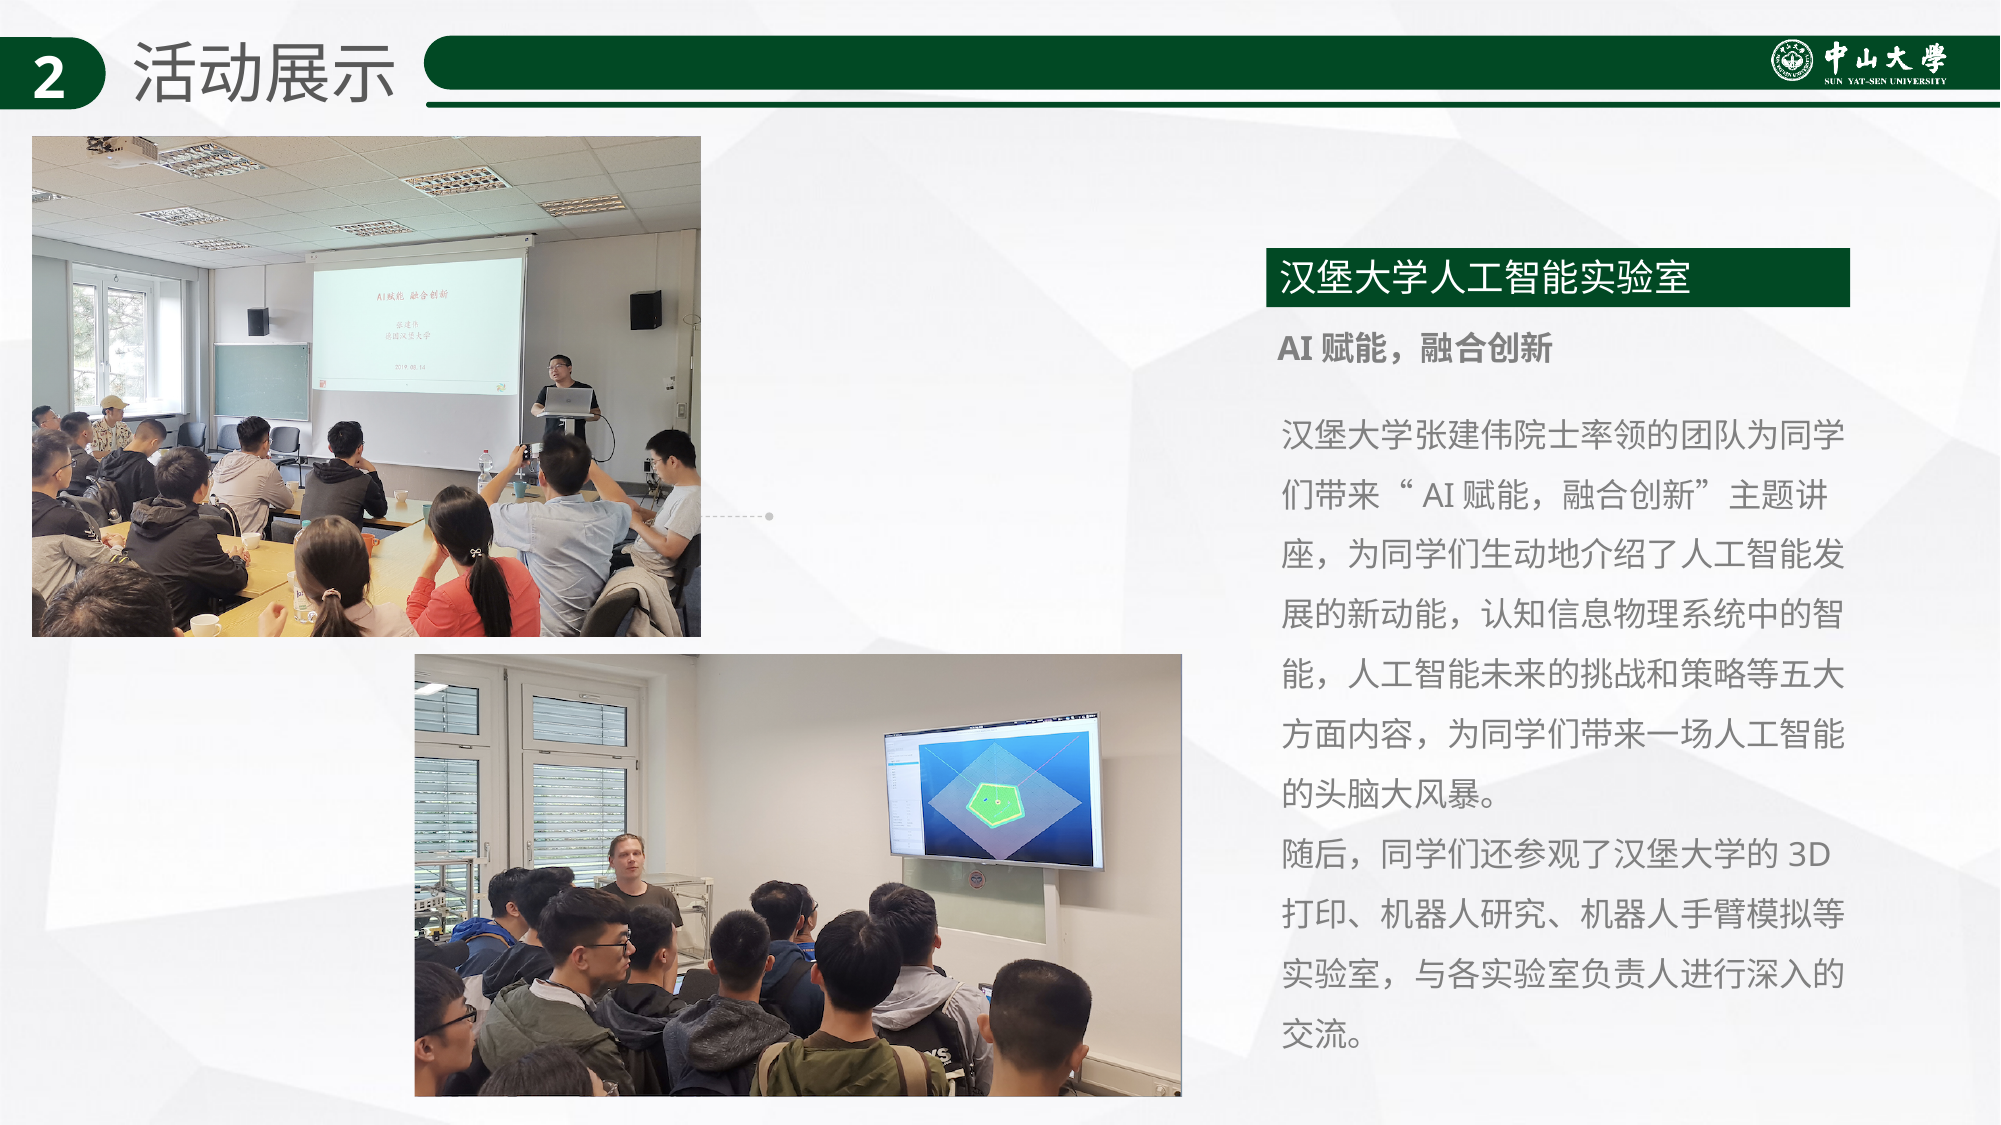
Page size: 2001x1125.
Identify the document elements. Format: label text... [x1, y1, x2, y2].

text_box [0, 33, 106, 119]
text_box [1264, 246, 1850, 308]
picture [0, 0, 2001, 1125]
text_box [701, 319, 1567, 517]
text_box 汉堡大学张建伟院士率领的团队为同学们带来“AI赋能，融合创新”主题讲座，为同学们生动地介绍了人工智能发展的新动能，认知信息物理系统中的智能，人工智能未来的挑战和策略等五大方面内容，为同学们带来一场人工智能的头脑大风暴。 随后，同学们还参观了汉堡大学的3D打印、机器人研究、机器人手臂模拟等实验室，与各实验室负责人进行深入的交流。 [1266, 386, 1871, 1061]
text_box 活动展示 [116, 23, 414, 119]
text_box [423, 35, 2000, 108]
